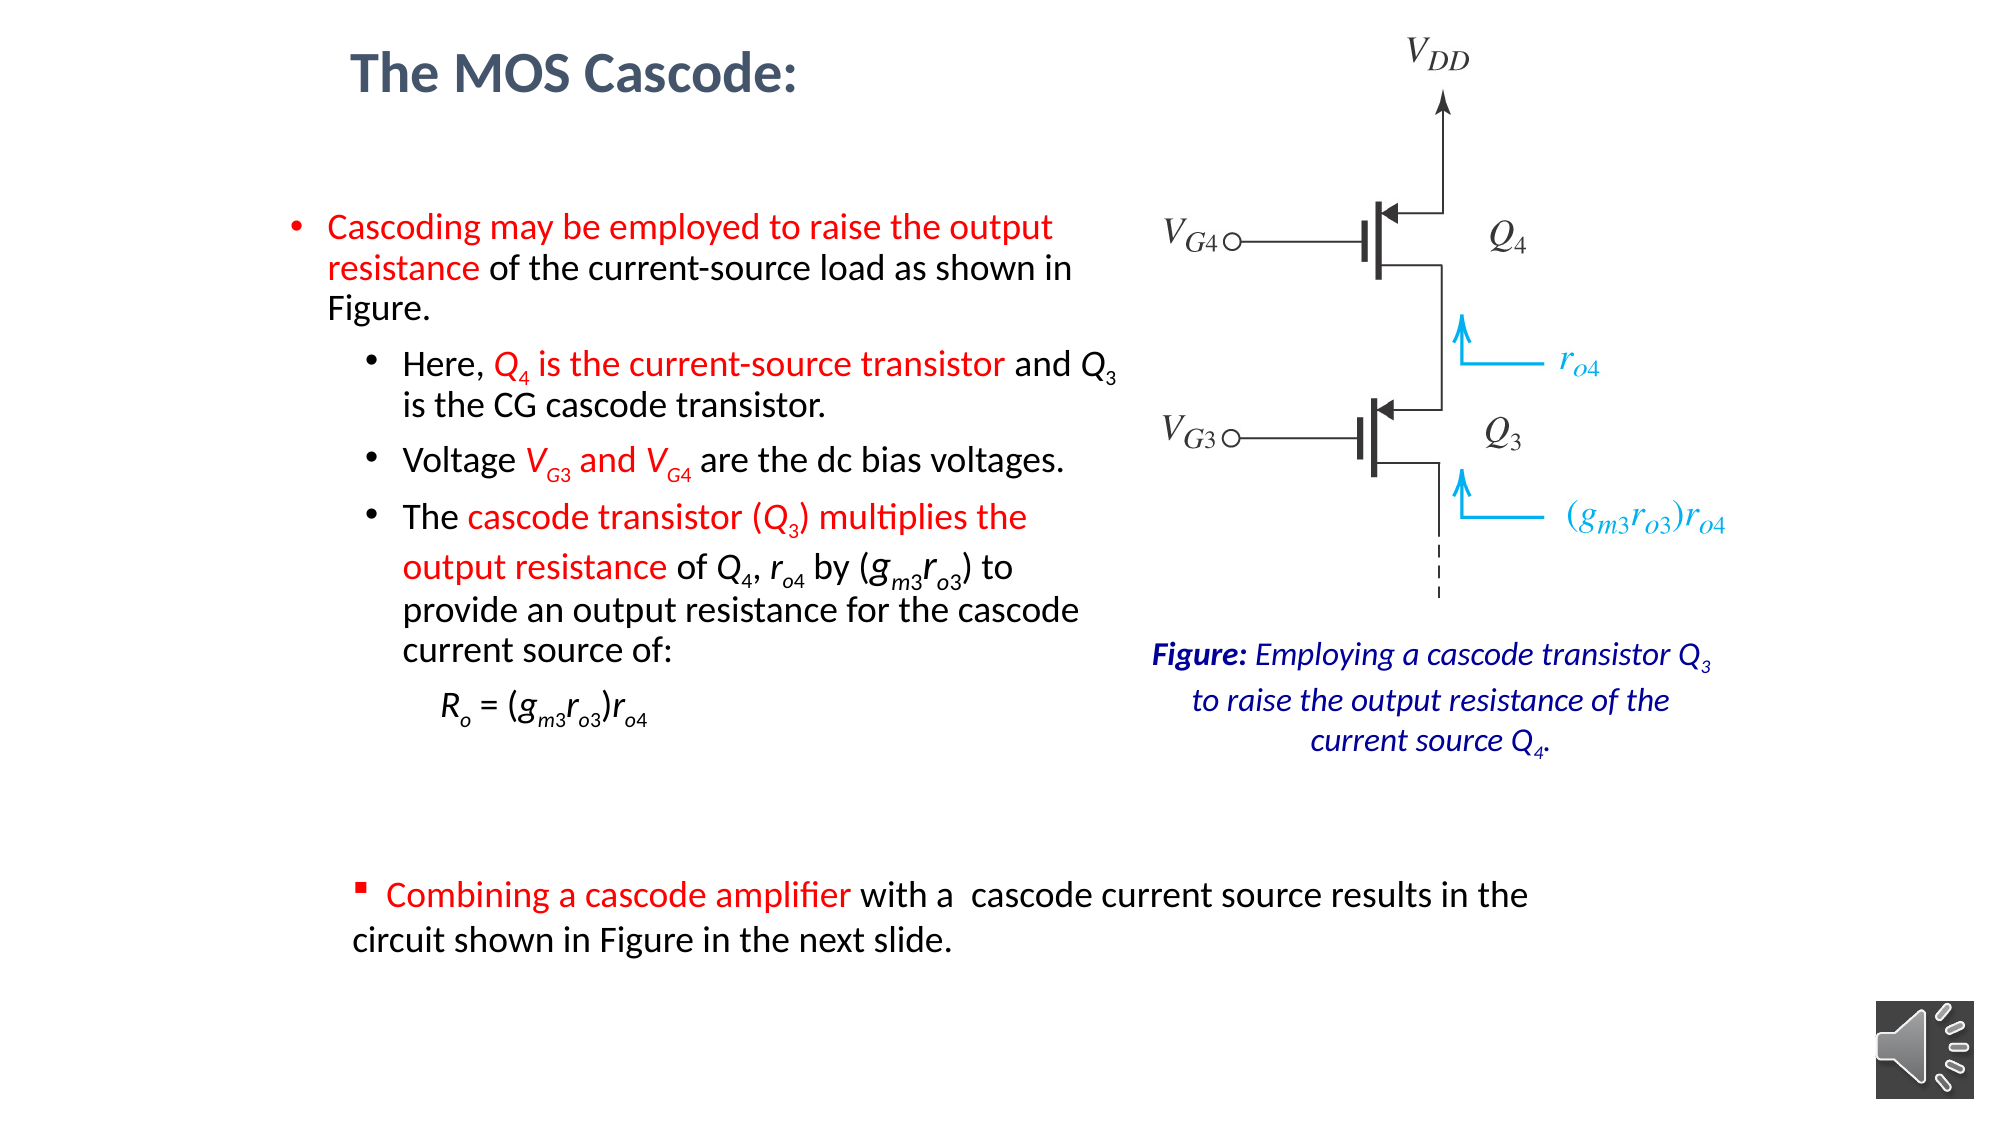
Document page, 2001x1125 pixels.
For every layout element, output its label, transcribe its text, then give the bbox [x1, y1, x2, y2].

text_box The MOS Cascode: [274, 24, 875, 113]
picture [1874, 999, 1975, 1100]
picture [1162, 37, 1725, 598]
list Cascoding may be employed to raise the output resistance of the current-source load as shown in Figure. Here, Q4 is the current-source transistor and Q3 is the CG cascode transistor. Voltage VG3 and VG4 are the dc bias voltages. The cascode transistor (Q3) multiplies the output resistance of Q4, ro4 by (gm3ro3) to provide an output resistance for the cascode current source of: Ro = (gm3ro3)ro4 [275, 200, 1150, 813]
text_box Combining a cascode amplifier with a cascode current source results in the circuit shown in Figure in the next slide. [337, 862, 1552, 968]
text_box Figure: Employing a cascode transistor Q3 to raise the output resistance of the current source Q4. [1124, 624, 1738, 771]
